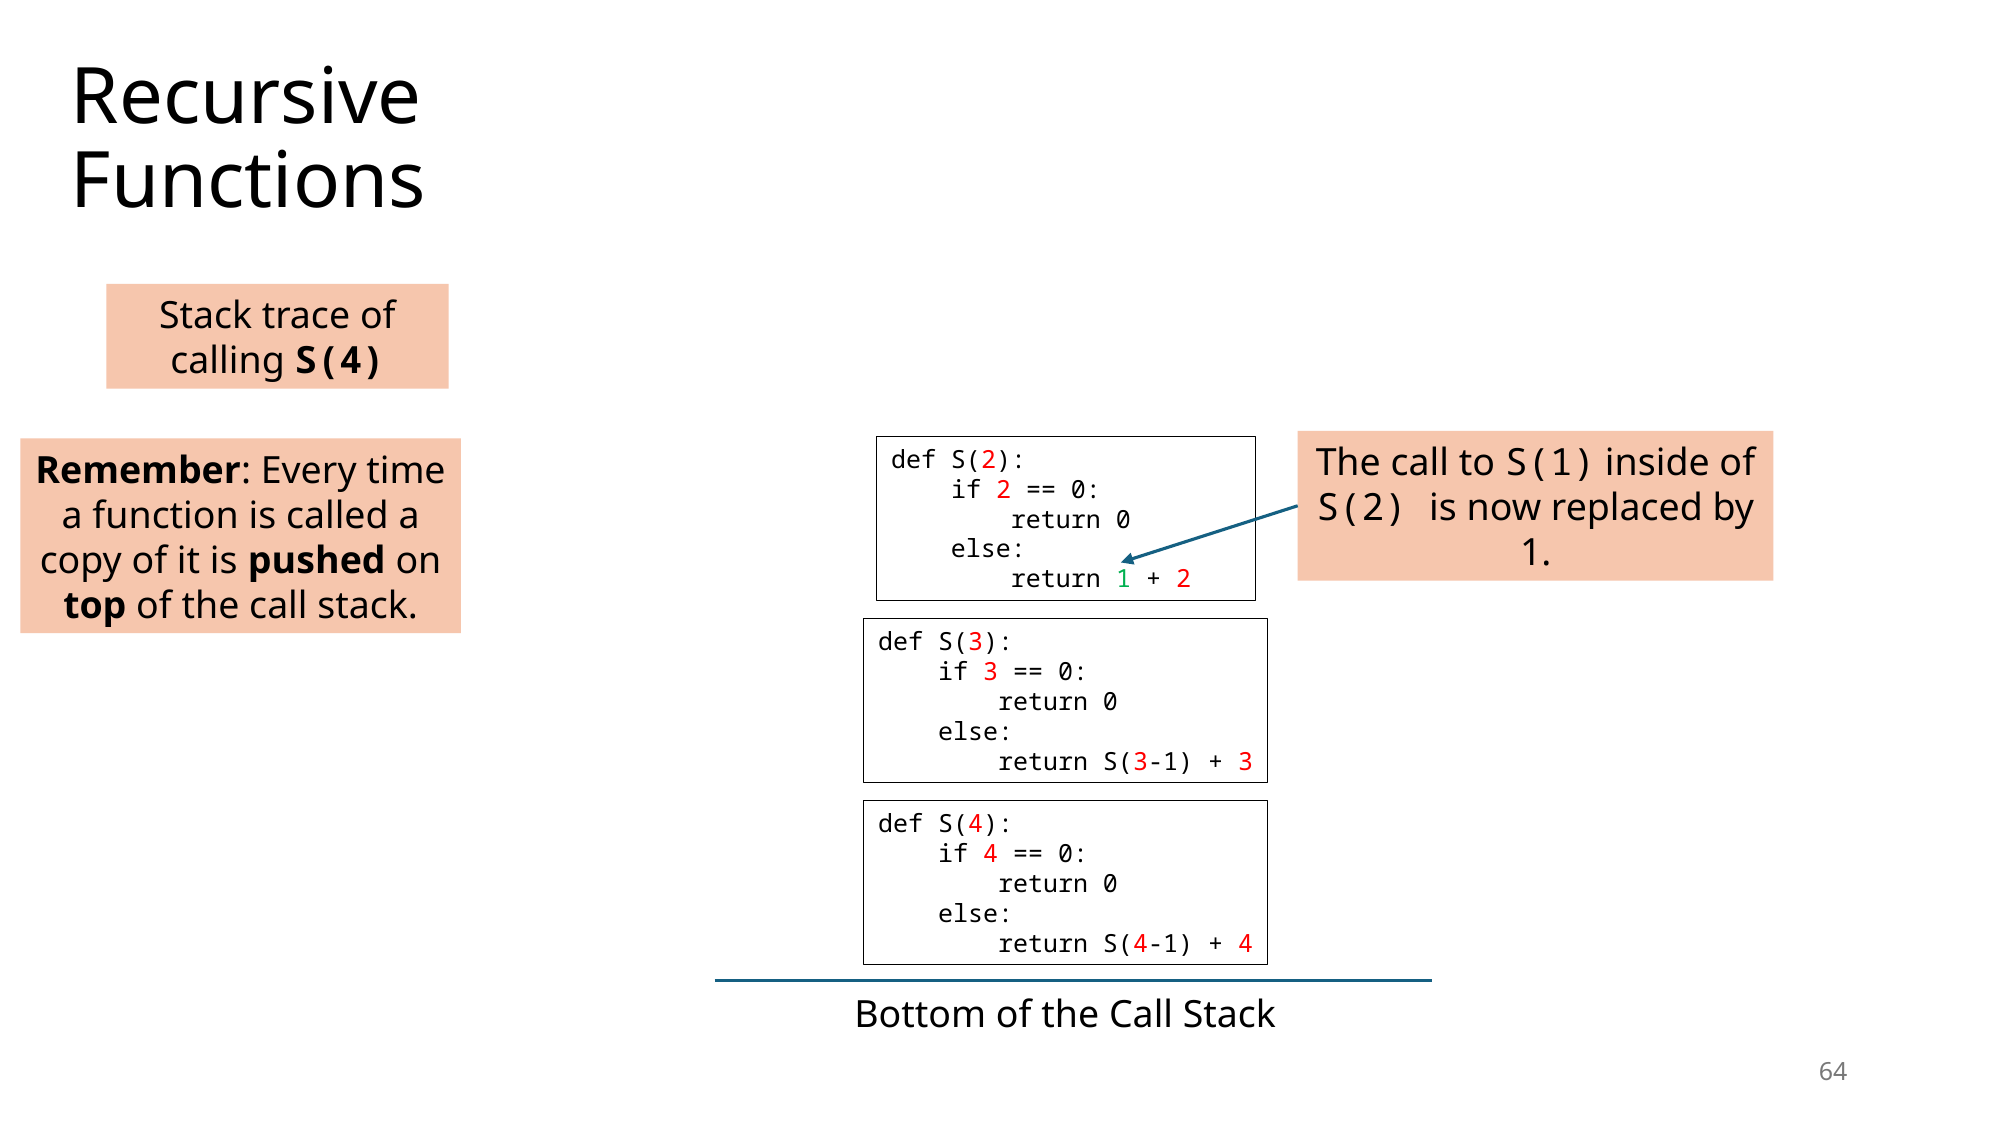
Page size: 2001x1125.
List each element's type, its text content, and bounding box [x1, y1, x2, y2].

text_box Bottom of the Call Stack [839, 982, 1292, 1042]
title Recursive Functions [55, 31, 462, 249]
text_box Stack trace of calling S(4) [106, 283, 449, 389]
text_box def S(3): if 3 == 0: return 0 else: return S(3-1) + 3 [863, 617, 1268, 783]
slide_number 64 [1412, 1042, 1863, 1103]
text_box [1120, 483, 1299, 563]
text_box def S(2): if 2 == 0: return 0 else: return 1 + 2 [876, 435, 1255, 601]
text_box Remember: Every time a function is called a copy of it is pushed on top of the call stack. [20, 438, 461, 634]
text_box def S(4): if 4 == 0: return 0 else: return S(4-1) + 4 [863, 800, 1268, 965]
text_box The call to S(1) inside of S(2) is now replaced by 1. [1297, 430, 1774, 581]
